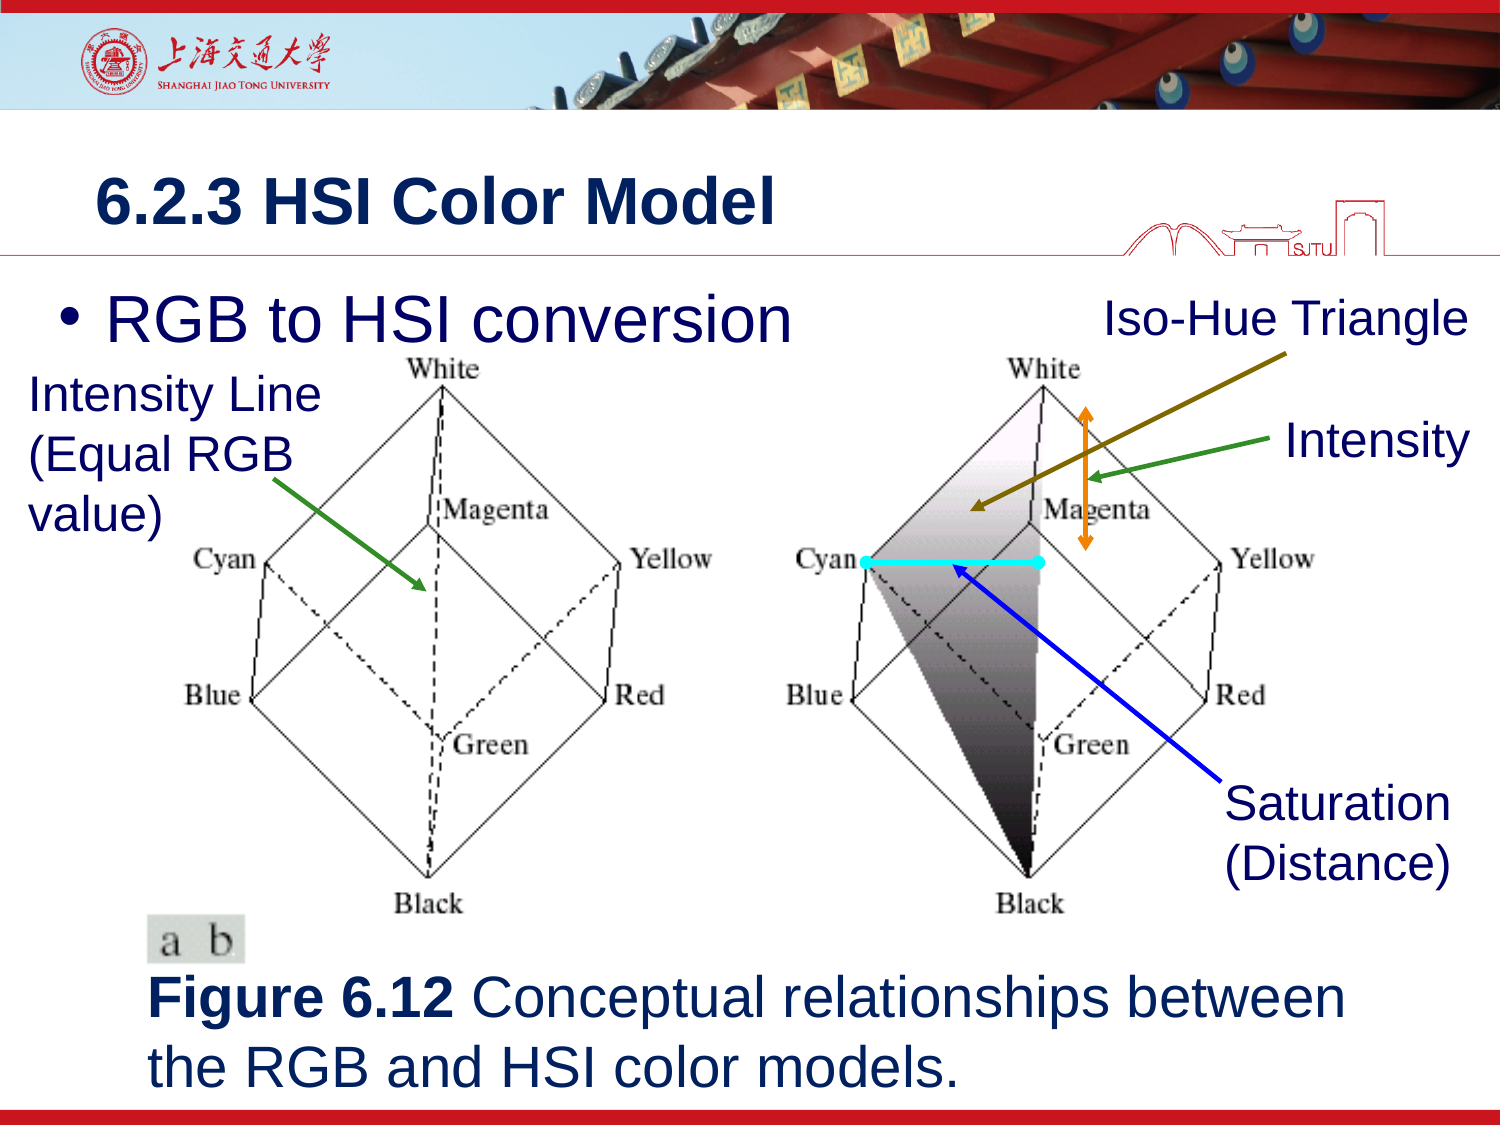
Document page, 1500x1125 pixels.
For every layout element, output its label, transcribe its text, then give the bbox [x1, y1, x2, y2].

title 6.2.3 HSI Color Model [81, 159, 1455, 254]
text_box Intensity Line (Equal RGB value) [13, 354, 182, 549]
picture [0, 0, 1500, 110]
text_box RGB to HSI conversion [43, 268, 810, 354]
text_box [273, 478, 427, 592]
picture [145, 352, 1318, 969]
picture [0, 200, 1500, 256]
text_box Intensity [1318, 400, 1486, 476]
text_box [969, 354, 1287, 512]
text_box Figure 6.12 Conceptual relationships between the RGB and HSI color models. [132, 951, 1368, 1107]
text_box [952, 564, 1222, 782]
text_box Iso-Hue Triangle [1088, 278, 1485, 354]
text_box Saturation (Distance) [1318, 763, 1467, 899]
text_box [1086, 438, 1269, 480]
